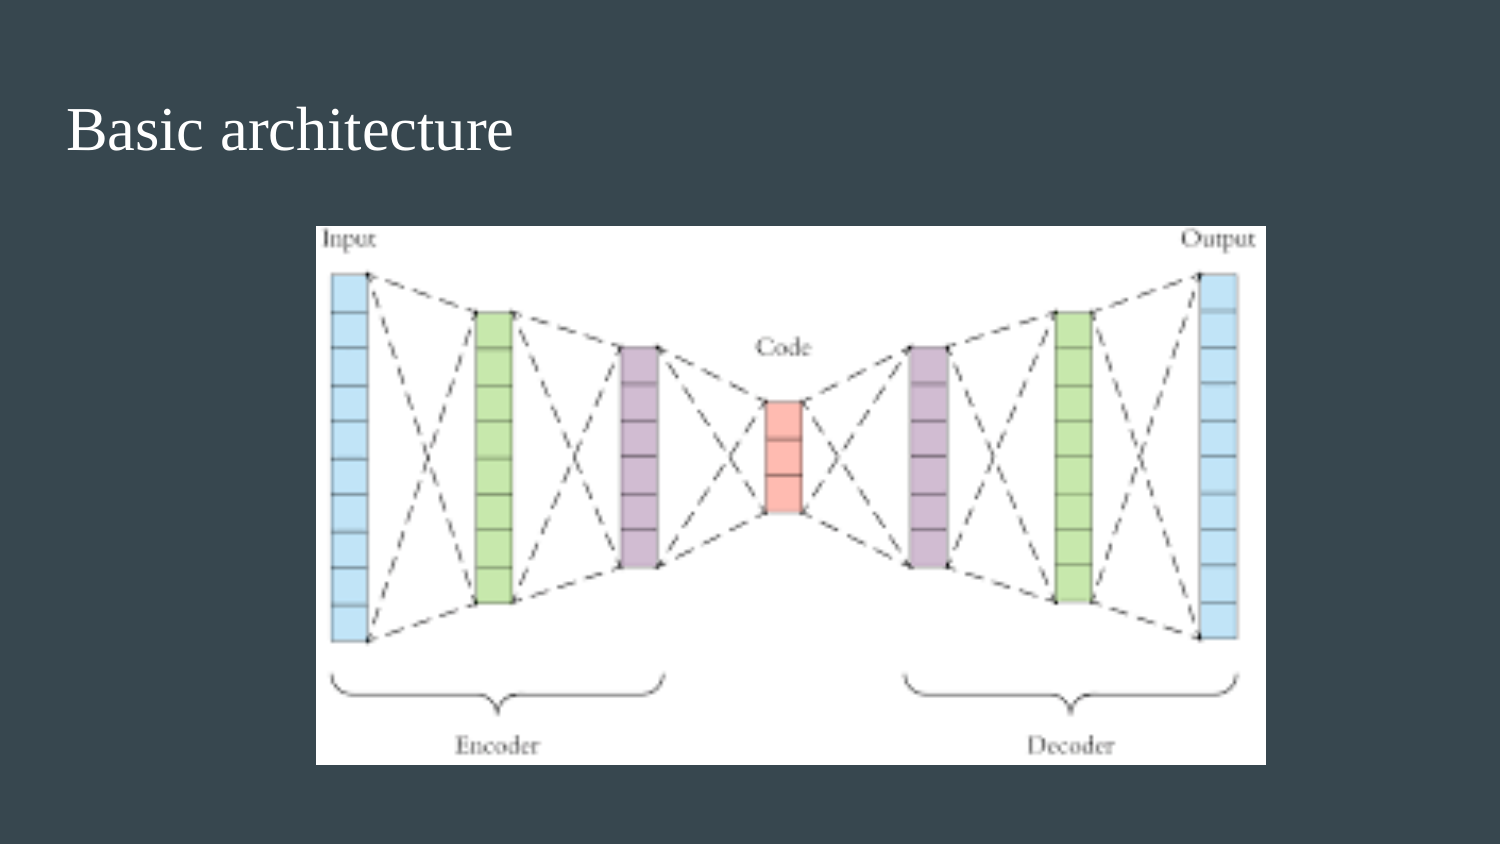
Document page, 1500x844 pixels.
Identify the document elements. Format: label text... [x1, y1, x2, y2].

title Basic architecture [51, 72, 1449, 167]
picture [315, 226, 1266, 765]
